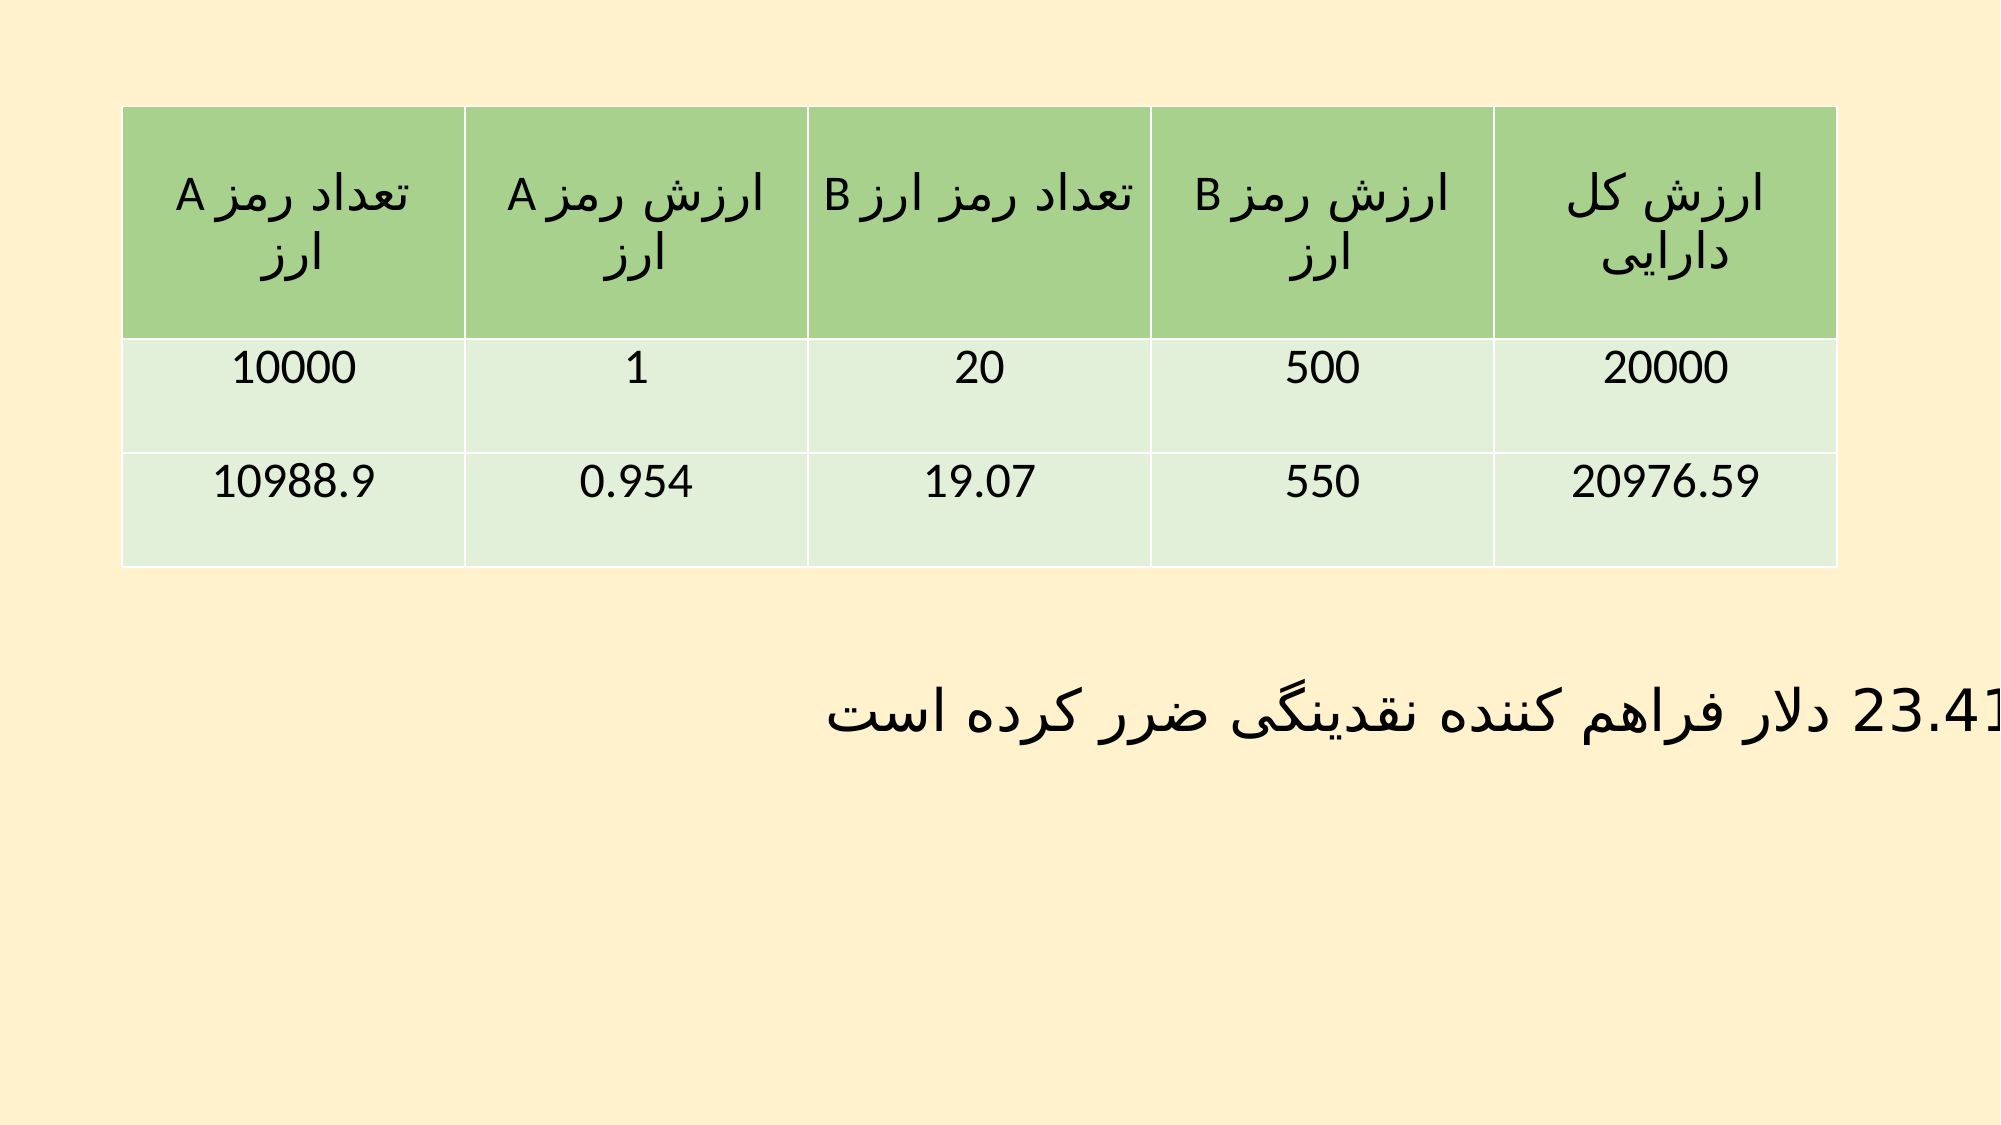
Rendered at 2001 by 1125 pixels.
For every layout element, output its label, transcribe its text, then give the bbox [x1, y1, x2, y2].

table_header ارزش کل دارایی [1495, 107, 1836, 338]
table_header A تعداد رمز ارز [123, 107, 464, 338]
table_cell 1 [466, 340, 807, 452]
table_cell 20 [809, 340, 1150, 452]
table_cell 10000 [123, 340, 464, 452]
table_cell 500 [1152, 340, 1493, 452]
table_cell 0.954 [466, 454, 807, 566]
table_cell 550 [1152, 454, 1493, 566]
table_cell 20000 [1495, 340, 1836, 452]
text_box 23.41 دلار فراهم کننده نقدینگی ضرر کرده است [810, 665, 2000, 751]
table_header B تعداد رمز ارز [809, 107, 1150, 338]
table_cell 10988.9 [123, 454, 464, 566]
table_cell 19.07 [809, 454, 1150, 566]
table_header A ارزش رمز ارز [466, 107, 807, 338]
table_cell 20976.59 [1495, 454, 1836, 566]
table_header B ارزش رمز ارز [1152, 107, 1493, 338]
